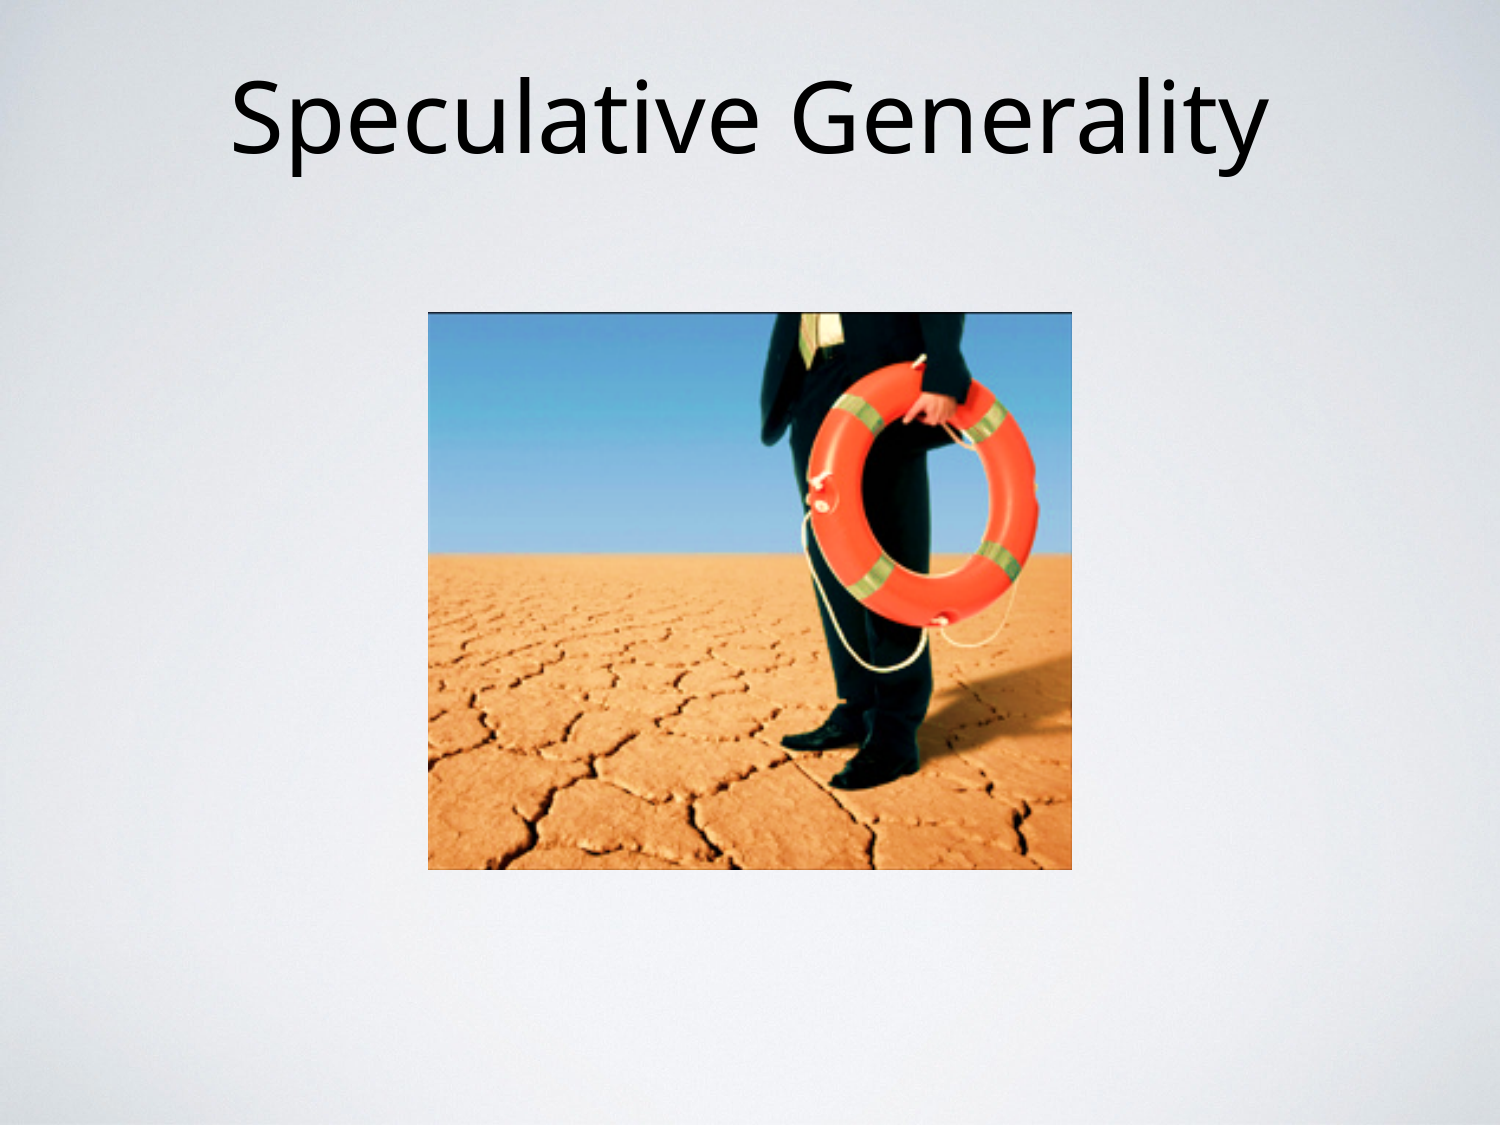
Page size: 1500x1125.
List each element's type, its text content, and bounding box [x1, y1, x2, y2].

title Speculative Generality [103, 59, 1397, 278]
picture [0, 0, 1500, 1125]
